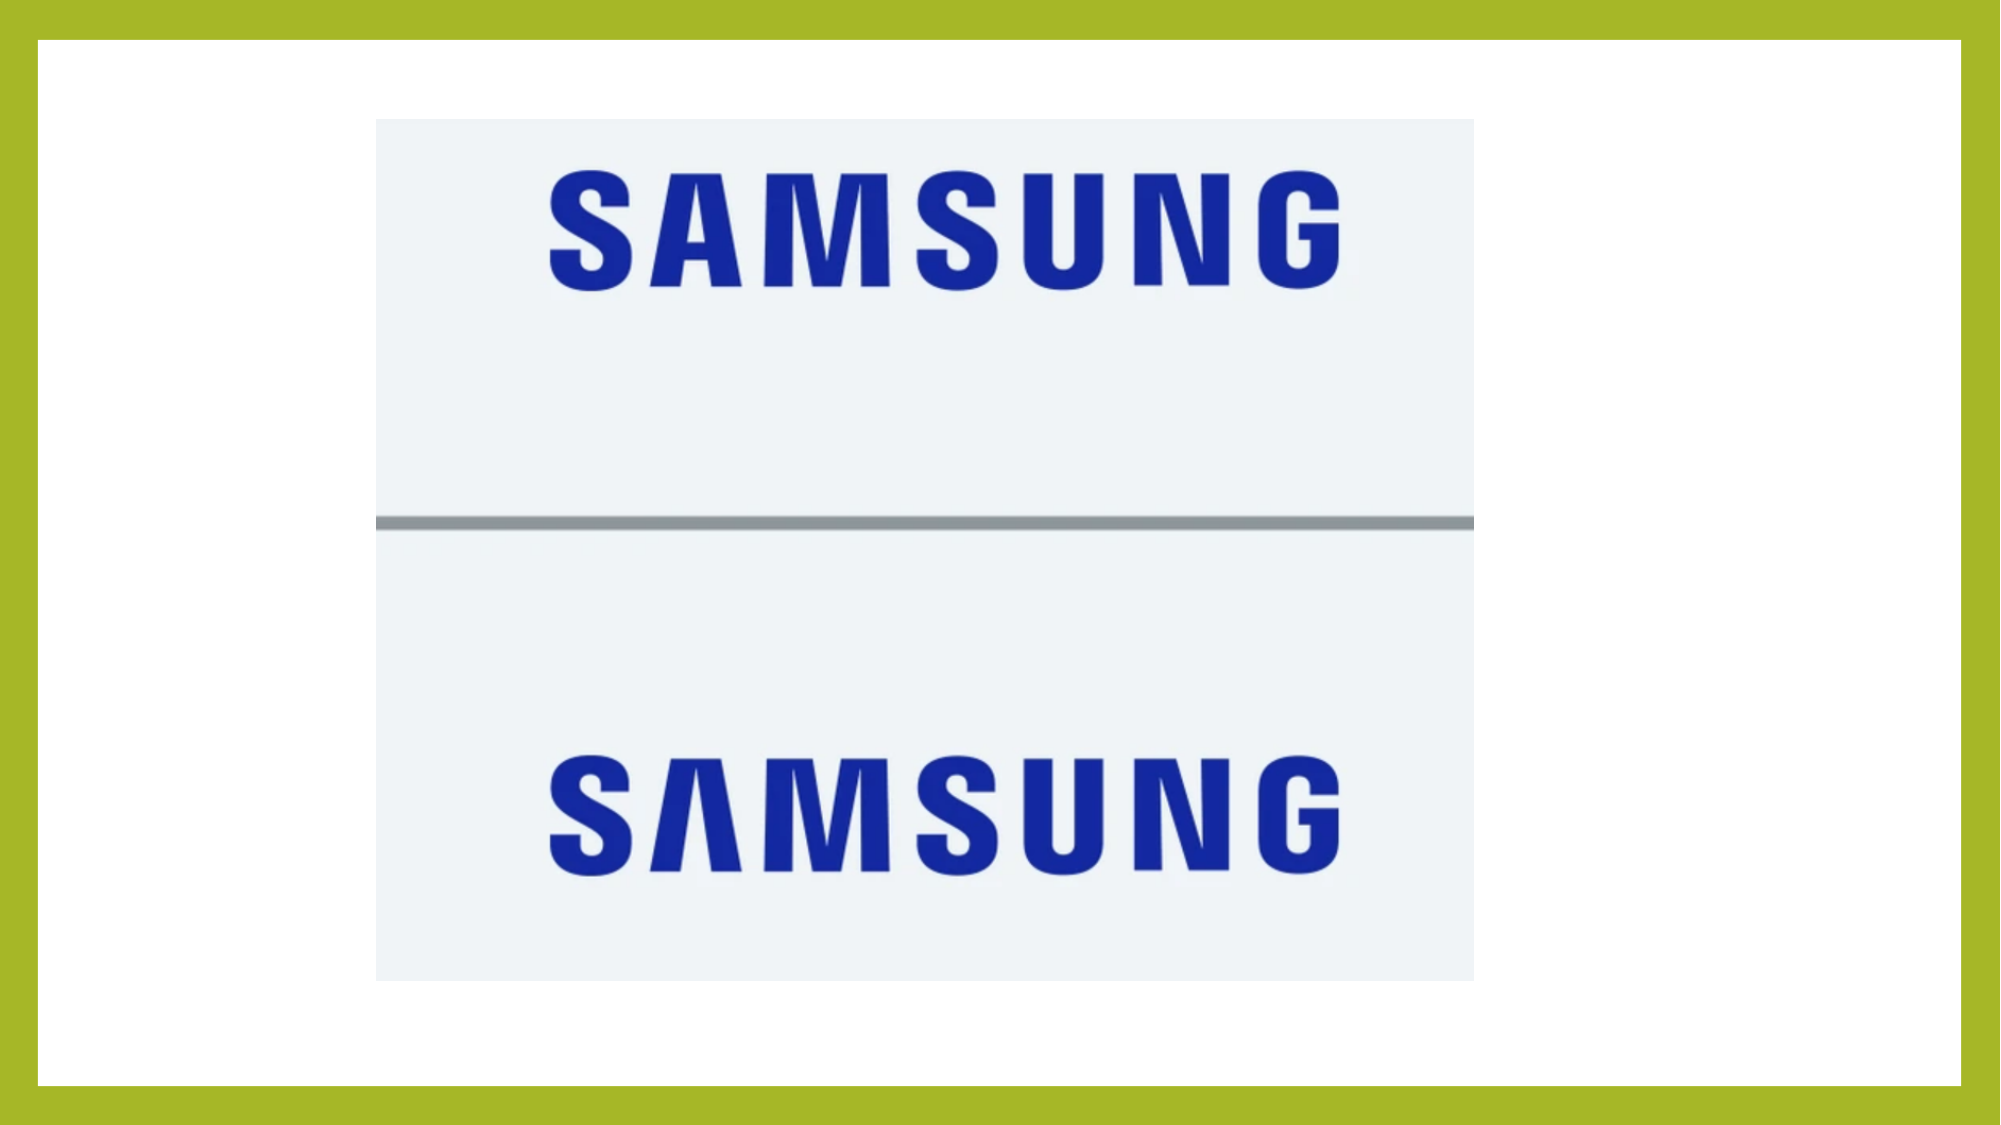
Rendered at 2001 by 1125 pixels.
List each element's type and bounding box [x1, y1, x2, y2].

picture [375, 119, 1474, 981]
